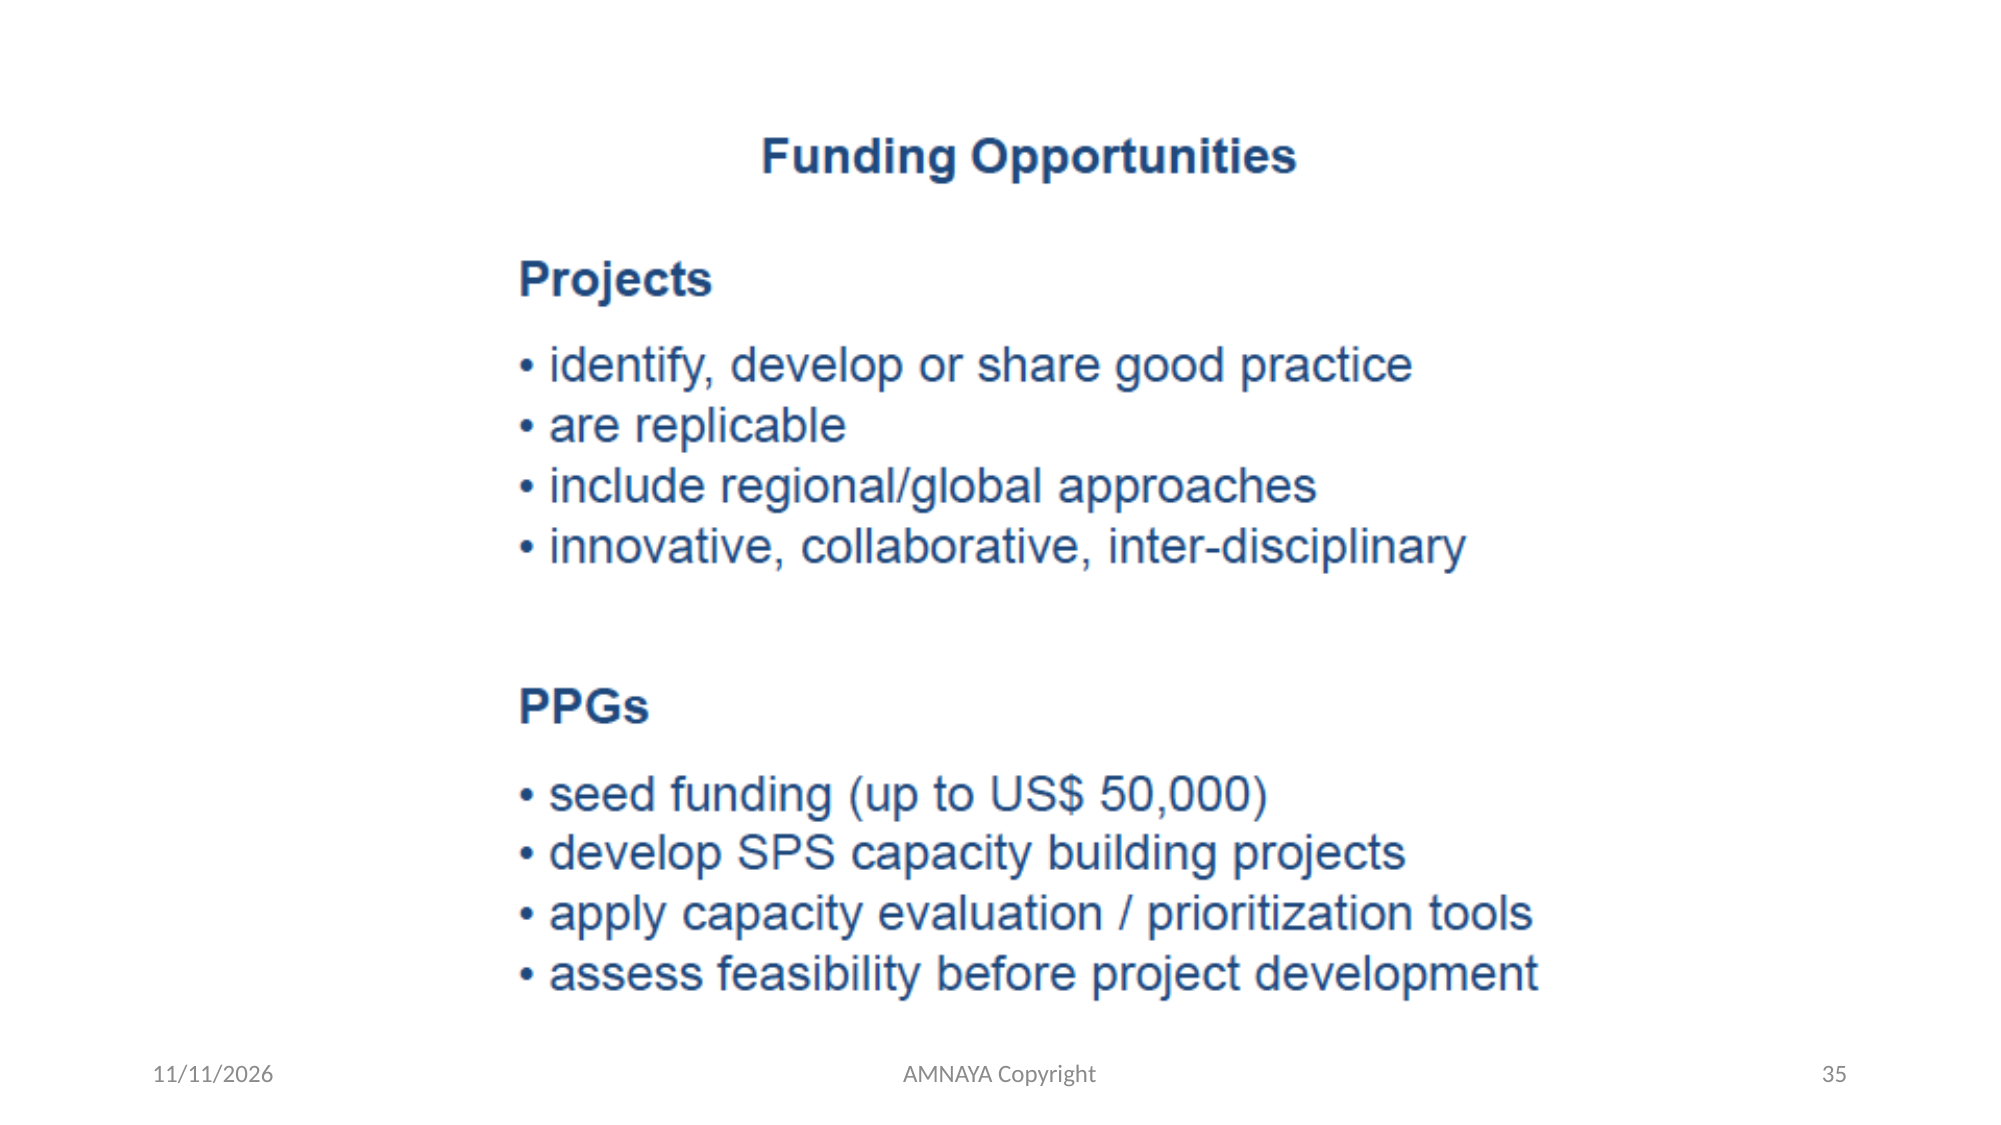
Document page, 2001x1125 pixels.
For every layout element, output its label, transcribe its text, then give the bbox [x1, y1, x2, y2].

picture [434, 107, 1566, 1018]
slide_number 35 [1412, 1042, 1863, 1103]
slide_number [137, 1042, 588, 1103]
footer AMNAYA Copyright [662, 1042, 1338, 1103]
